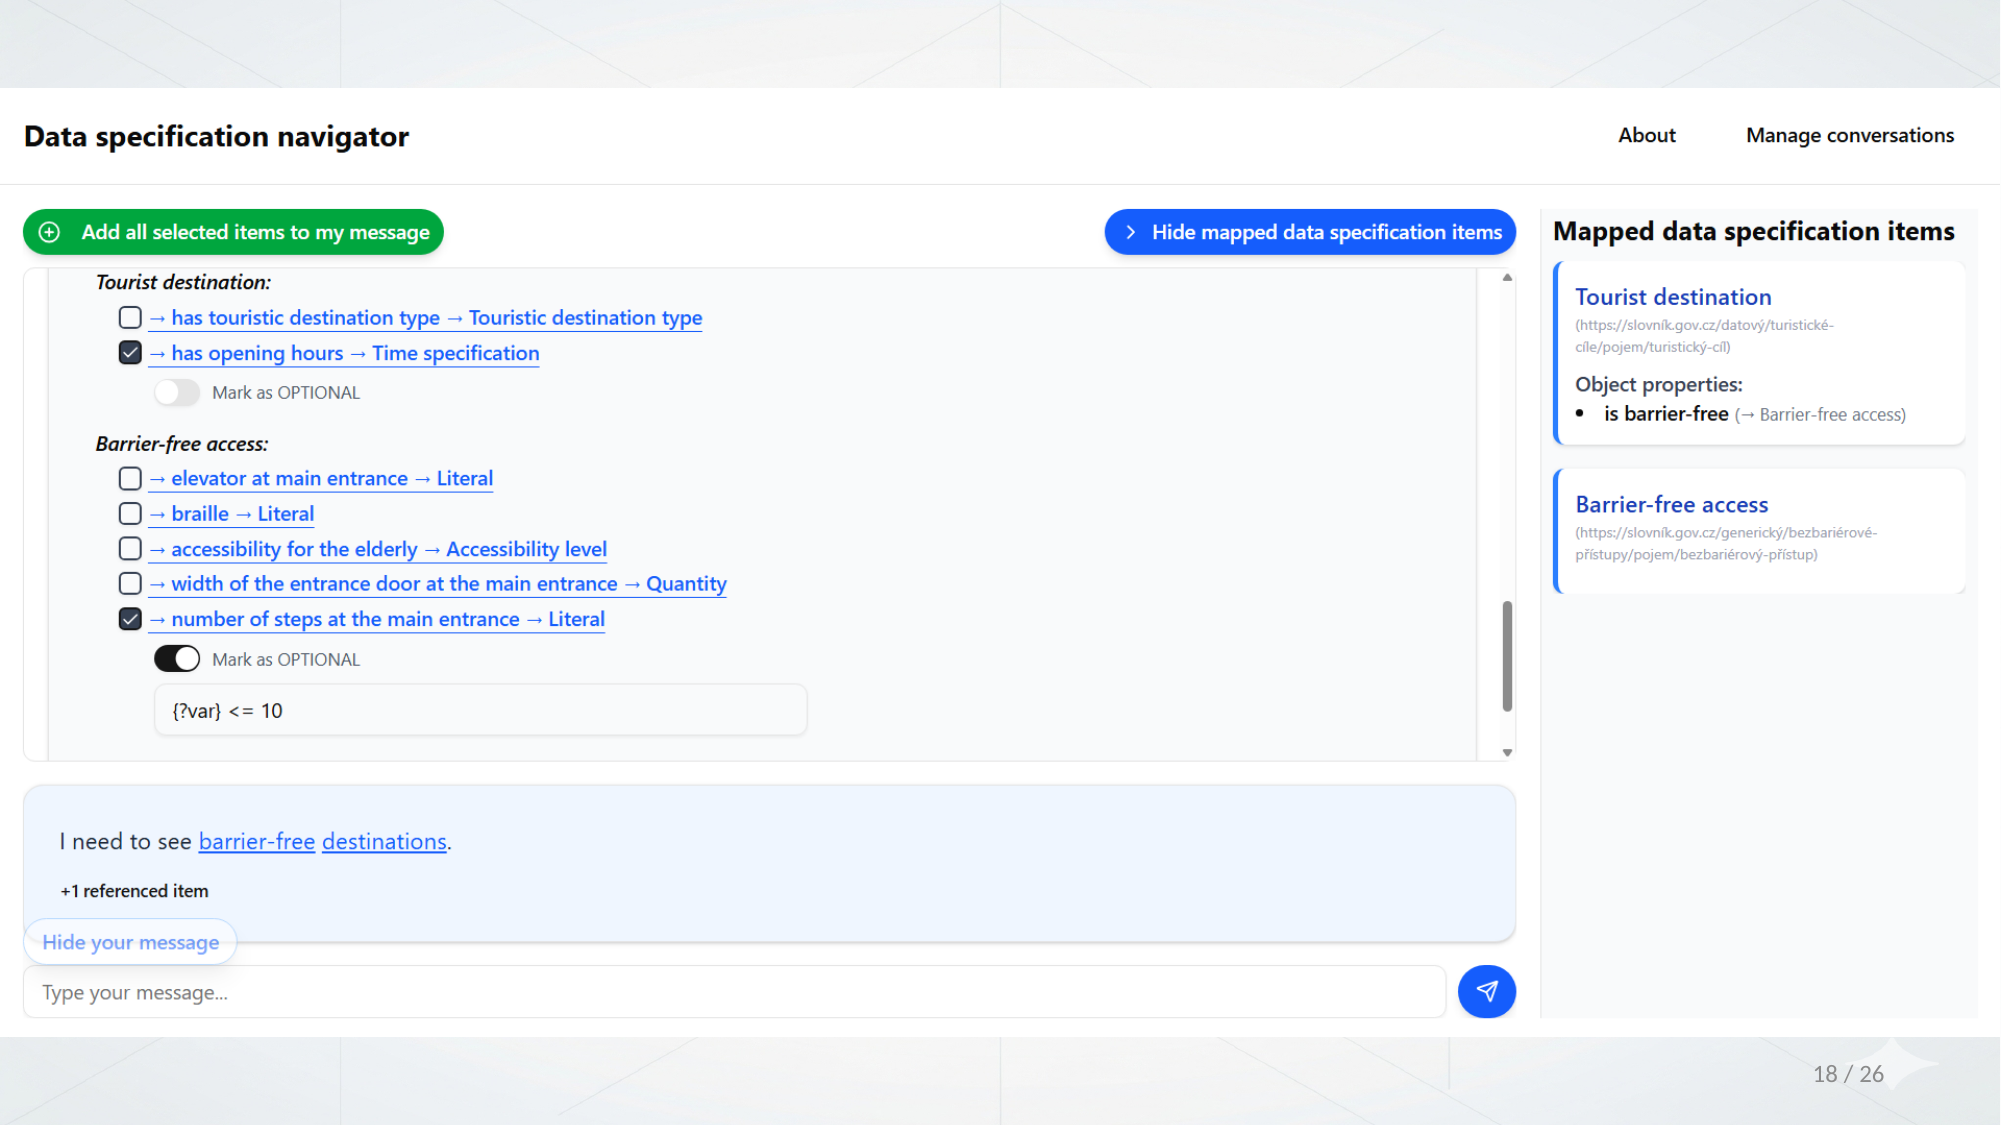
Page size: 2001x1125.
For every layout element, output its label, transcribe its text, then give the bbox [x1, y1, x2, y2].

picture [0, 0, 2001, 1125]
slide_number 18 / 26 [1433, 1048, 1900, 1103]
